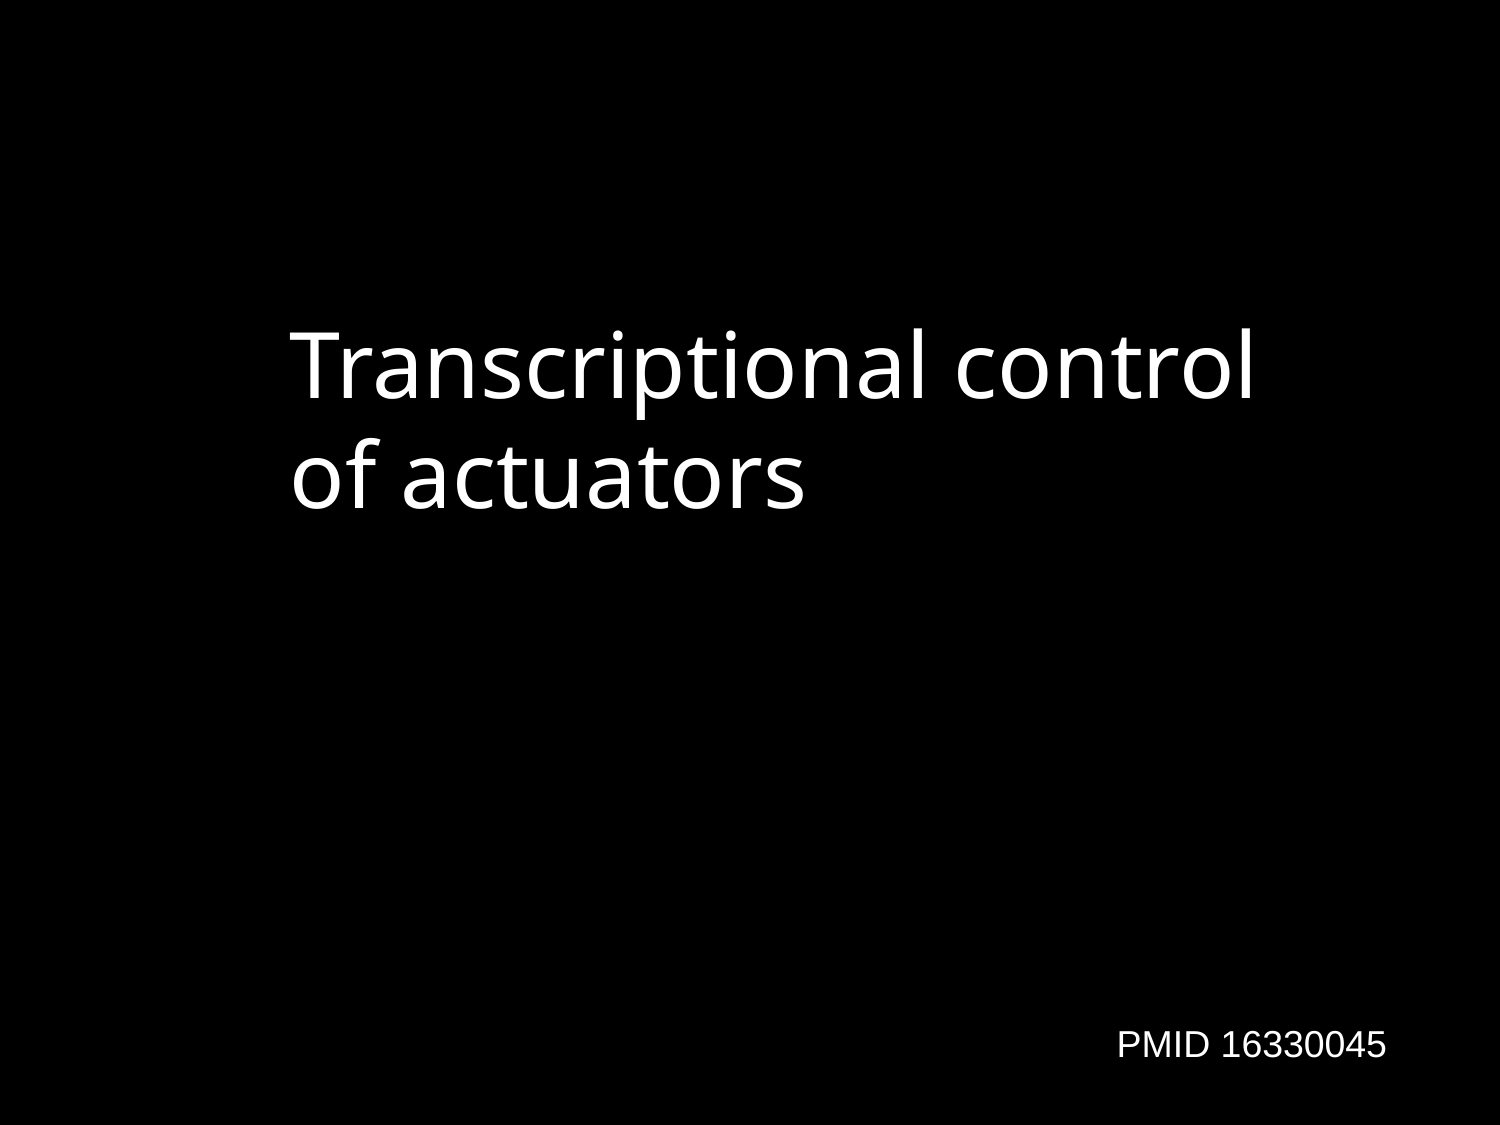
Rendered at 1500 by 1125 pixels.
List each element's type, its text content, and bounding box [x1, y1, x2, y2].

text_box Transcriptional control of actuators [274, 299, 1313, 535]
text_box PMID 16330045 [1101, 1012, 1413, 1073]
